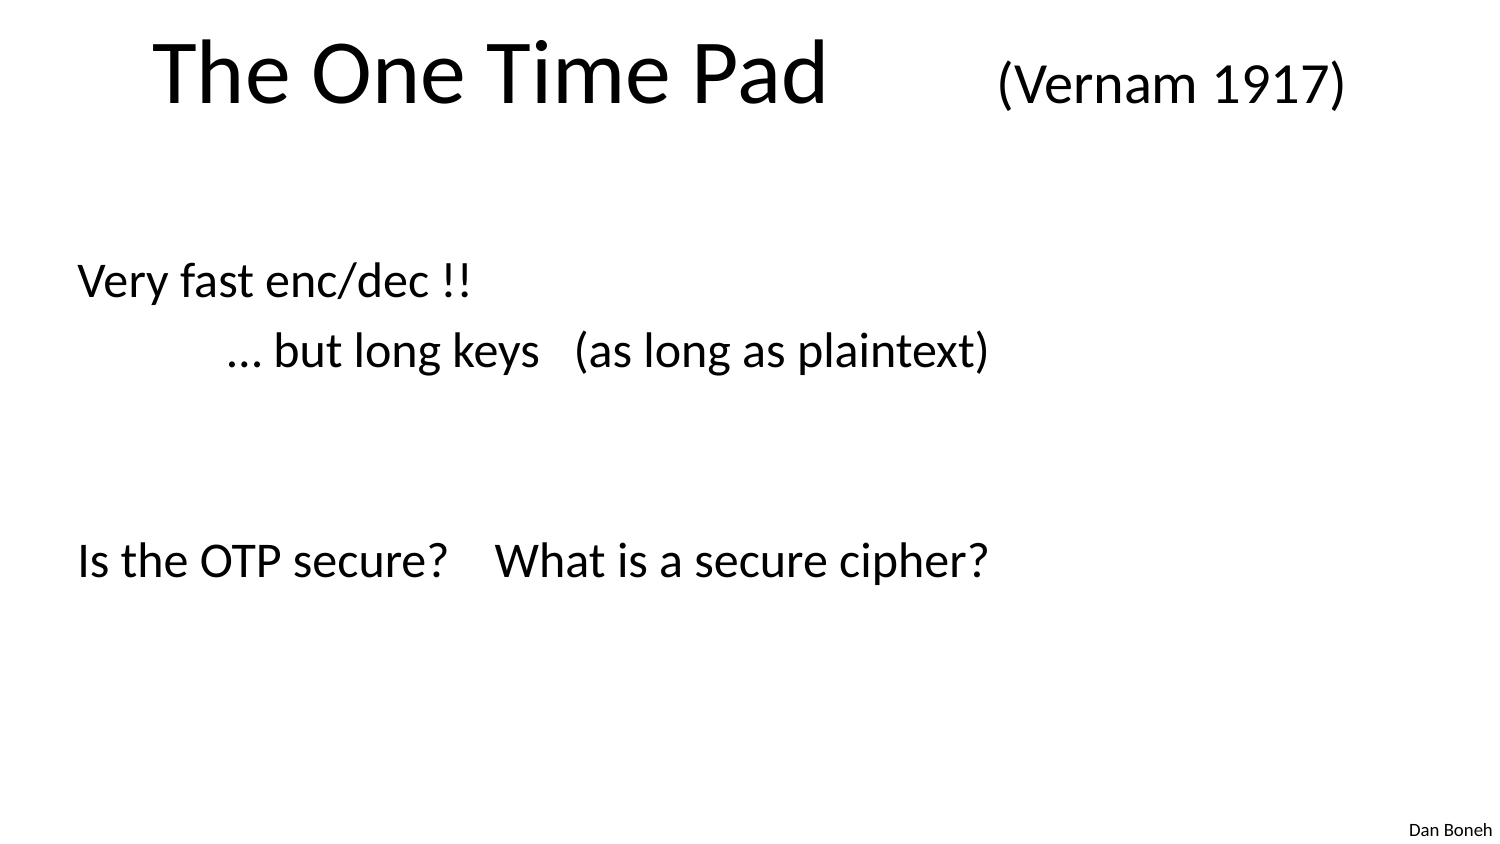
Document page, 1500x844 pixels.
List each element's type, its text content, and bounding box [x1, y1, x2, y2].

list Very fast enc/dec !! … but long keys (as long as plaintext) Is the OTP secure? What is a secure cipher? [62, 240, 1463, 797]
title The One Time Pad (Vernam 1917) [75, 0, 1425, 138]
